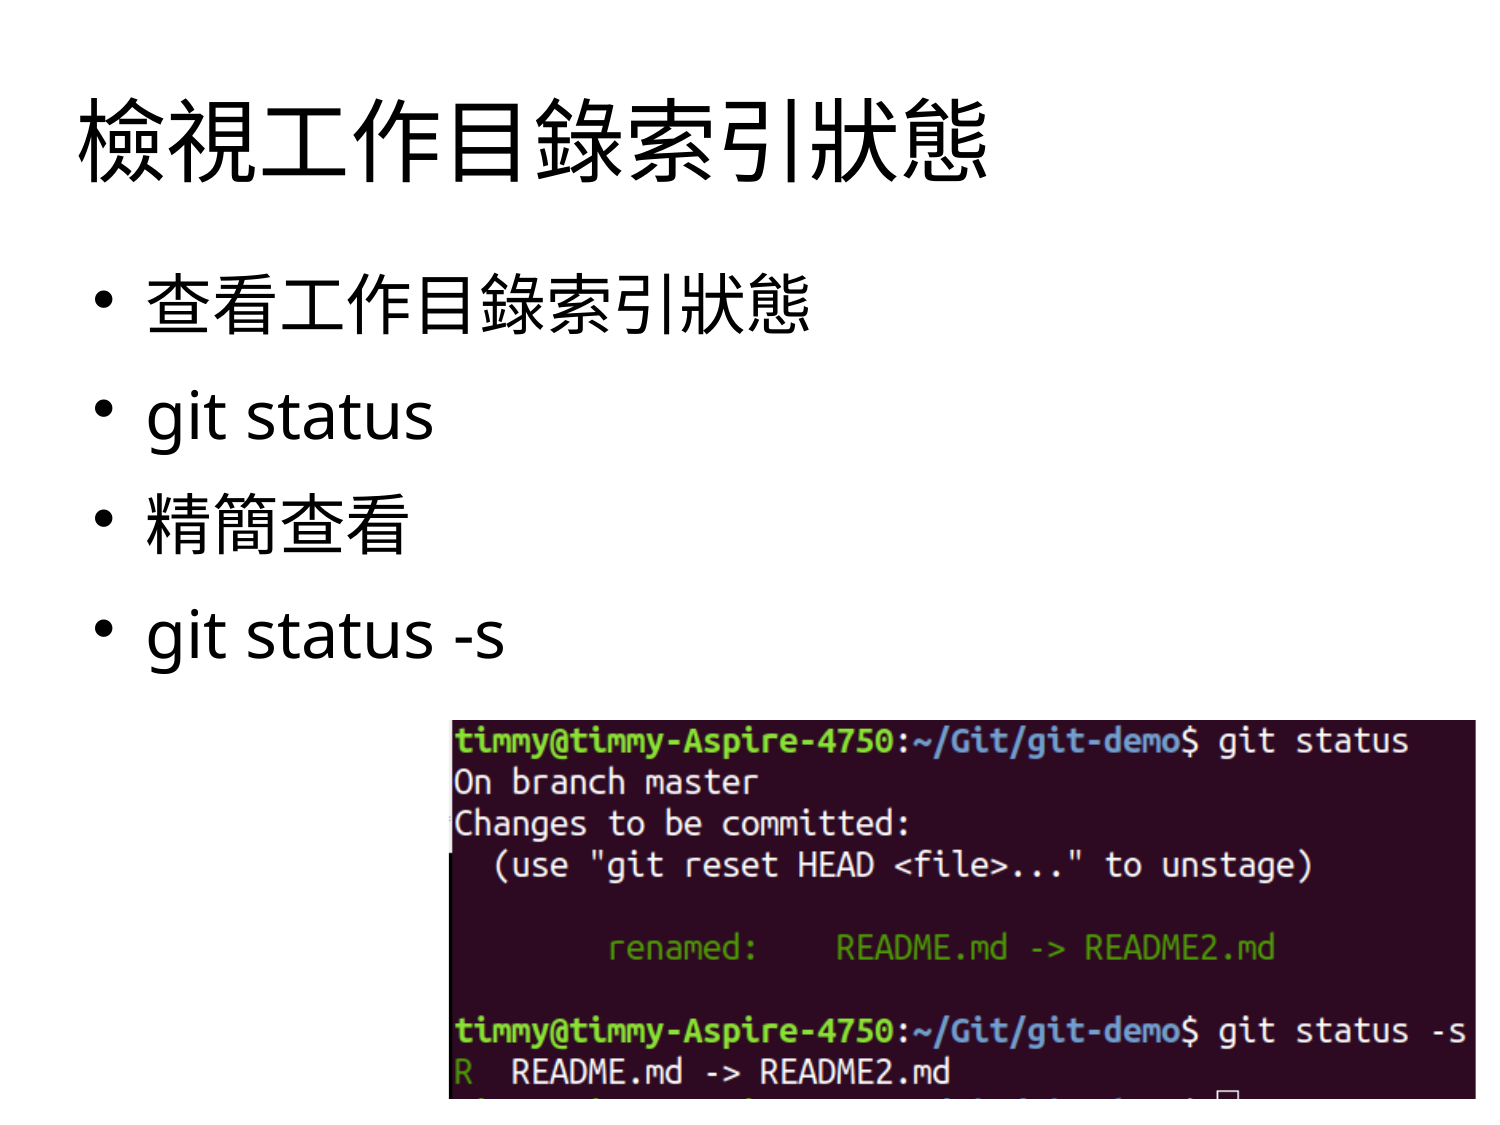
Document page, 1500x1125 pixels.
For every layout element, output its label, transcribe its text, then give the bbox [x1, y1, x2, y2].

text_box 查看工作目錄索引狀態 git status 精簡查看 git status -s [75, 263, 1425, 916]
picture [448, 720, 1476, 1099]
text_box 檢視工作目錄索引狀態 [75, 44, 1425, 233]
